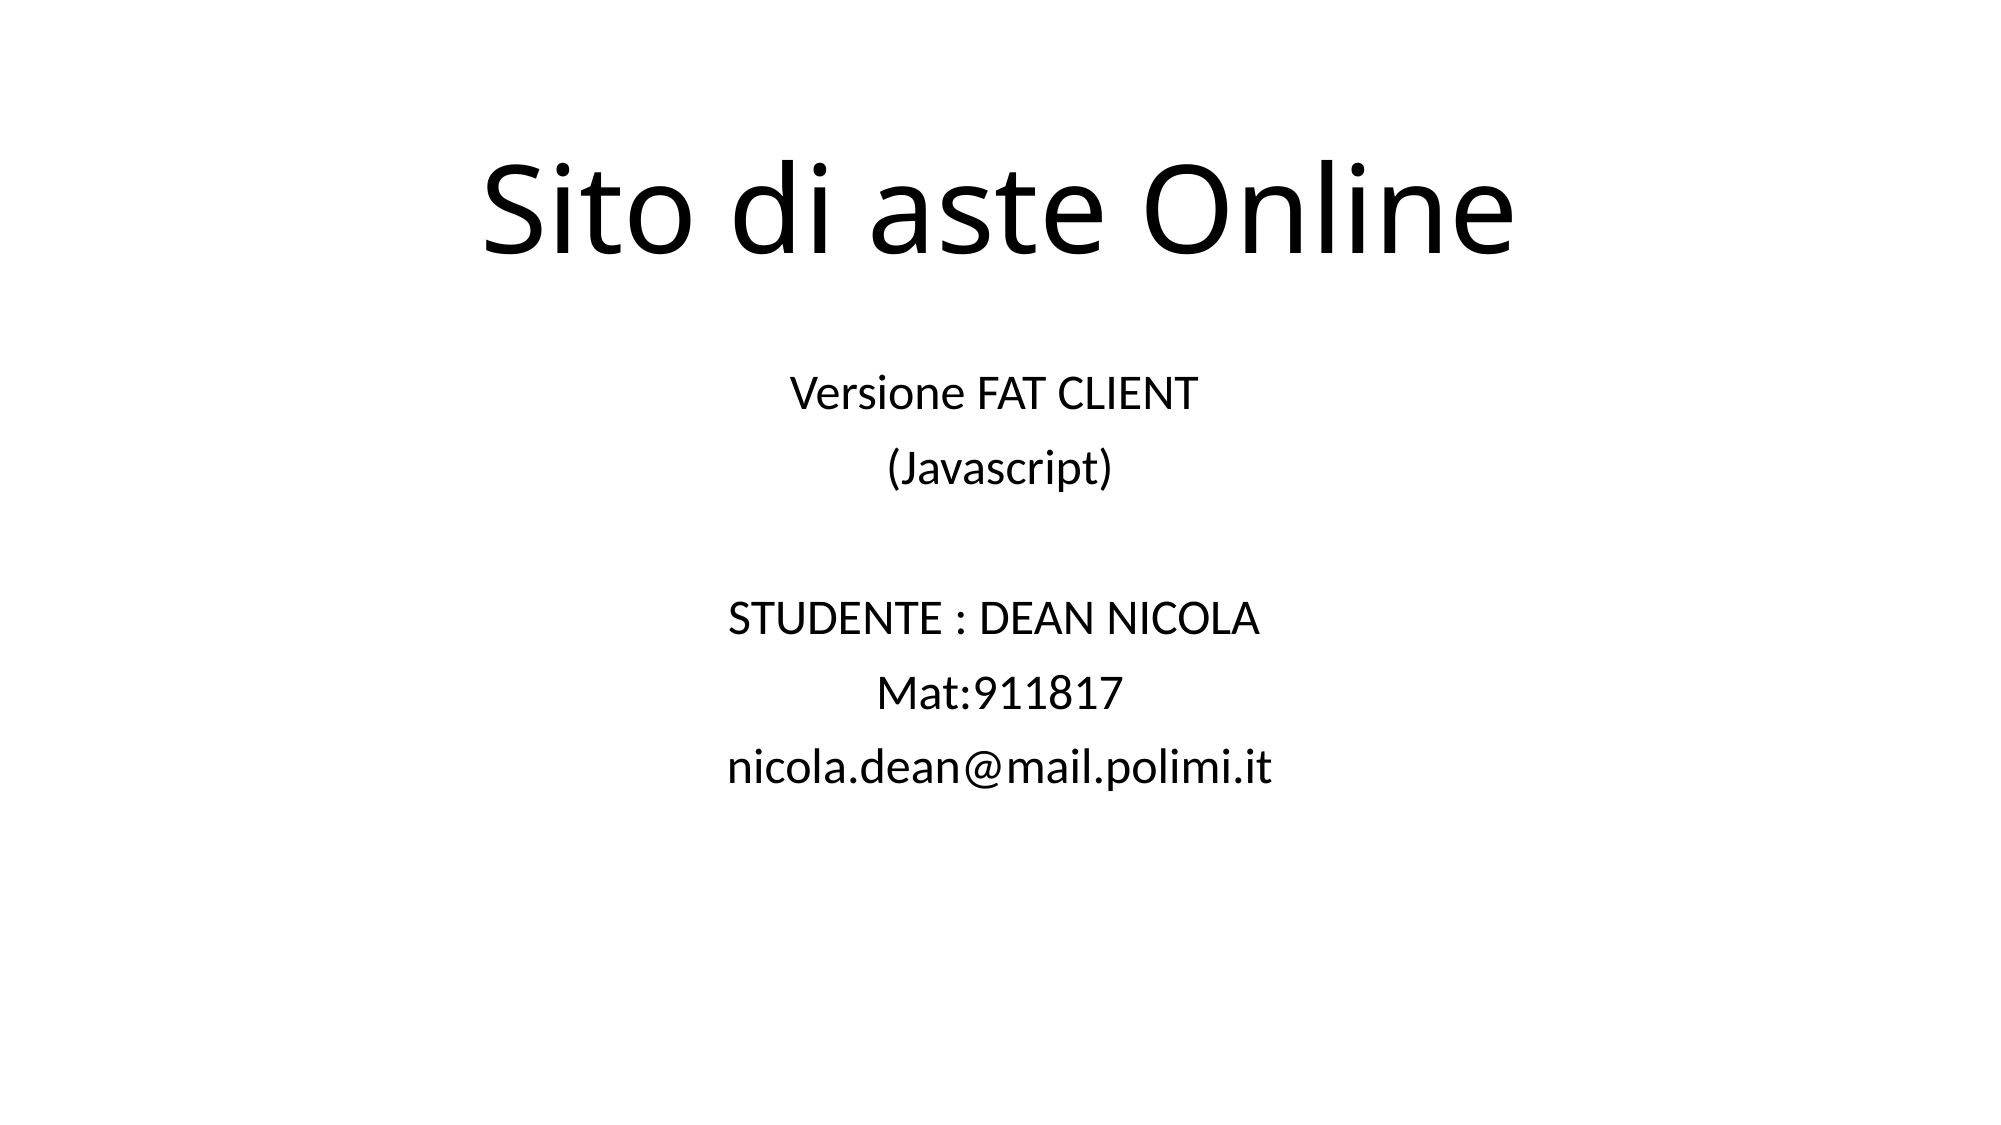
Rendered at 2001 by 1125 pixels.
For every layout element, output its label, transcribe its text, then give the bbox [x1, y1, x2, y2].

title Sito di aste Online [249, 140, 1750, 288]
subtitle Versione FAT CLIENT (Javascript) STUDENTE : DEAN NICOLA Mat:911817 nicola.dean@mail.polimi.it [174, 359, 1825, 838]
